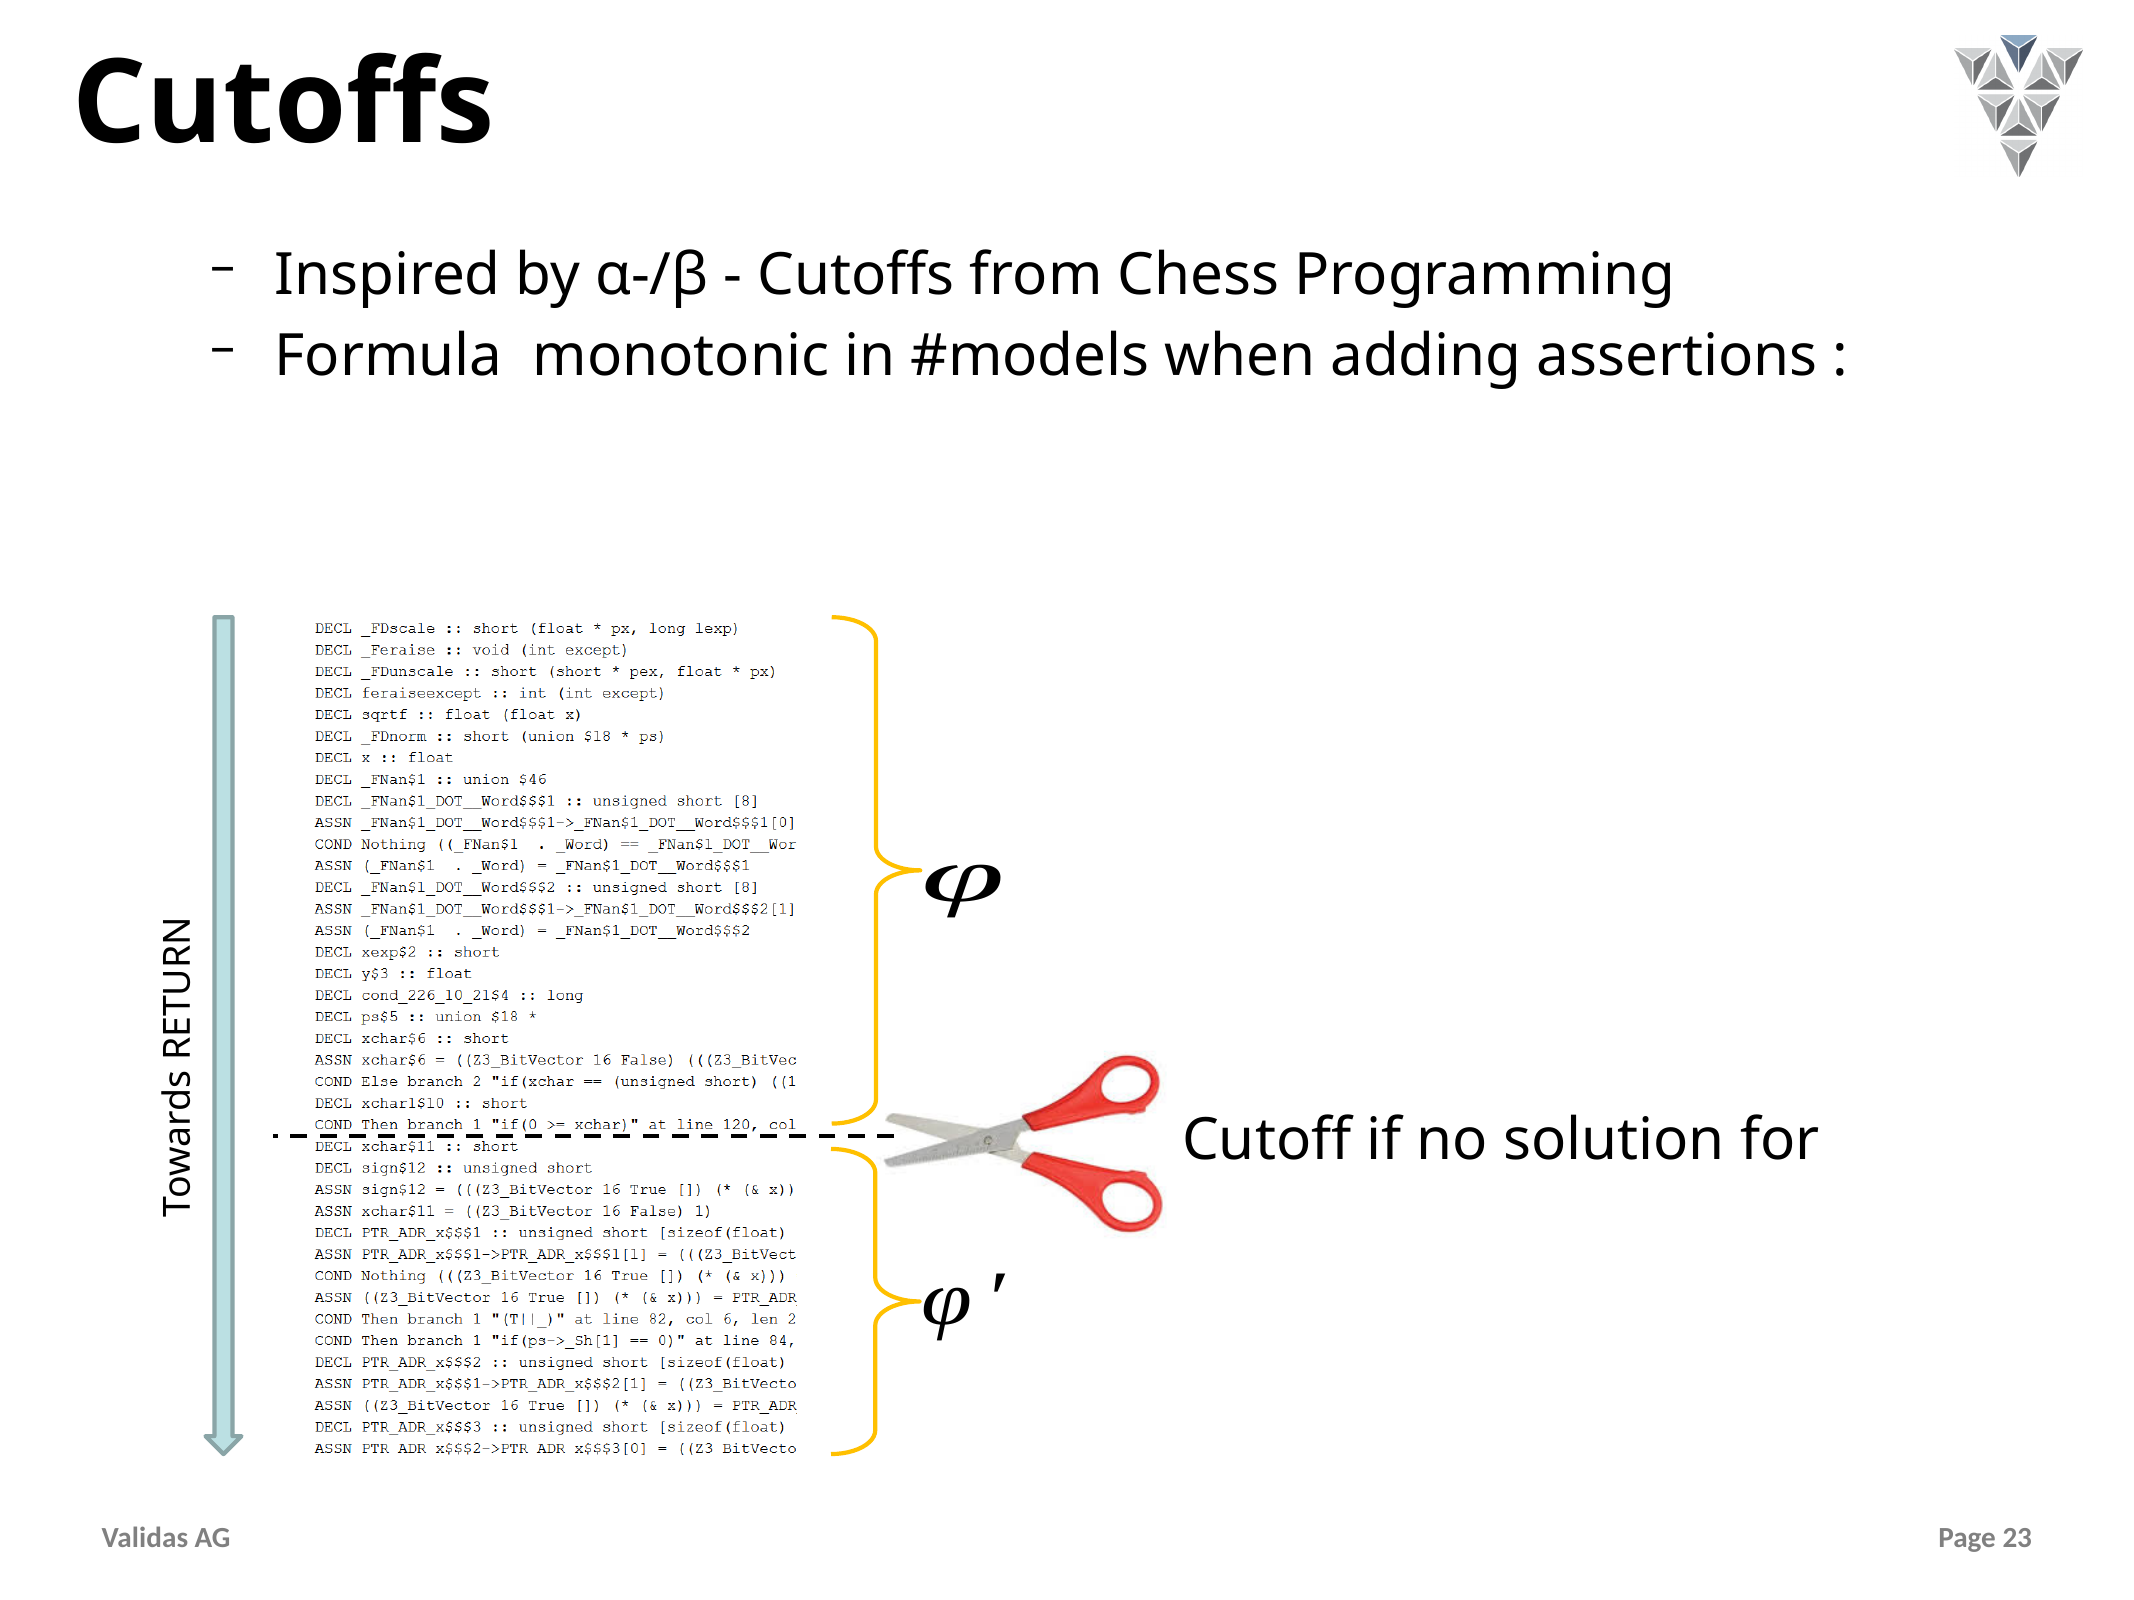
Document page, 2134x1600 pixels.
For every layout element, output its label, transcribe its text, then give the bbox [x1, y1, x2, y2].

picture [309, 616, 797, 1136]
picture [309, 1137, 797, 1455]
picture [1954, 35, 2083, 177]
picture [874, 978, 1168, 1271]
title Cutoffs [72, 15, 1835, 170]
text_box [203, 615, 244, 1457]
text_box [830, 1148, 921, 1455]
text_box Towards RETURN [144, 763, 205, 1232]
text_box [831, 616, 922, 1125]
